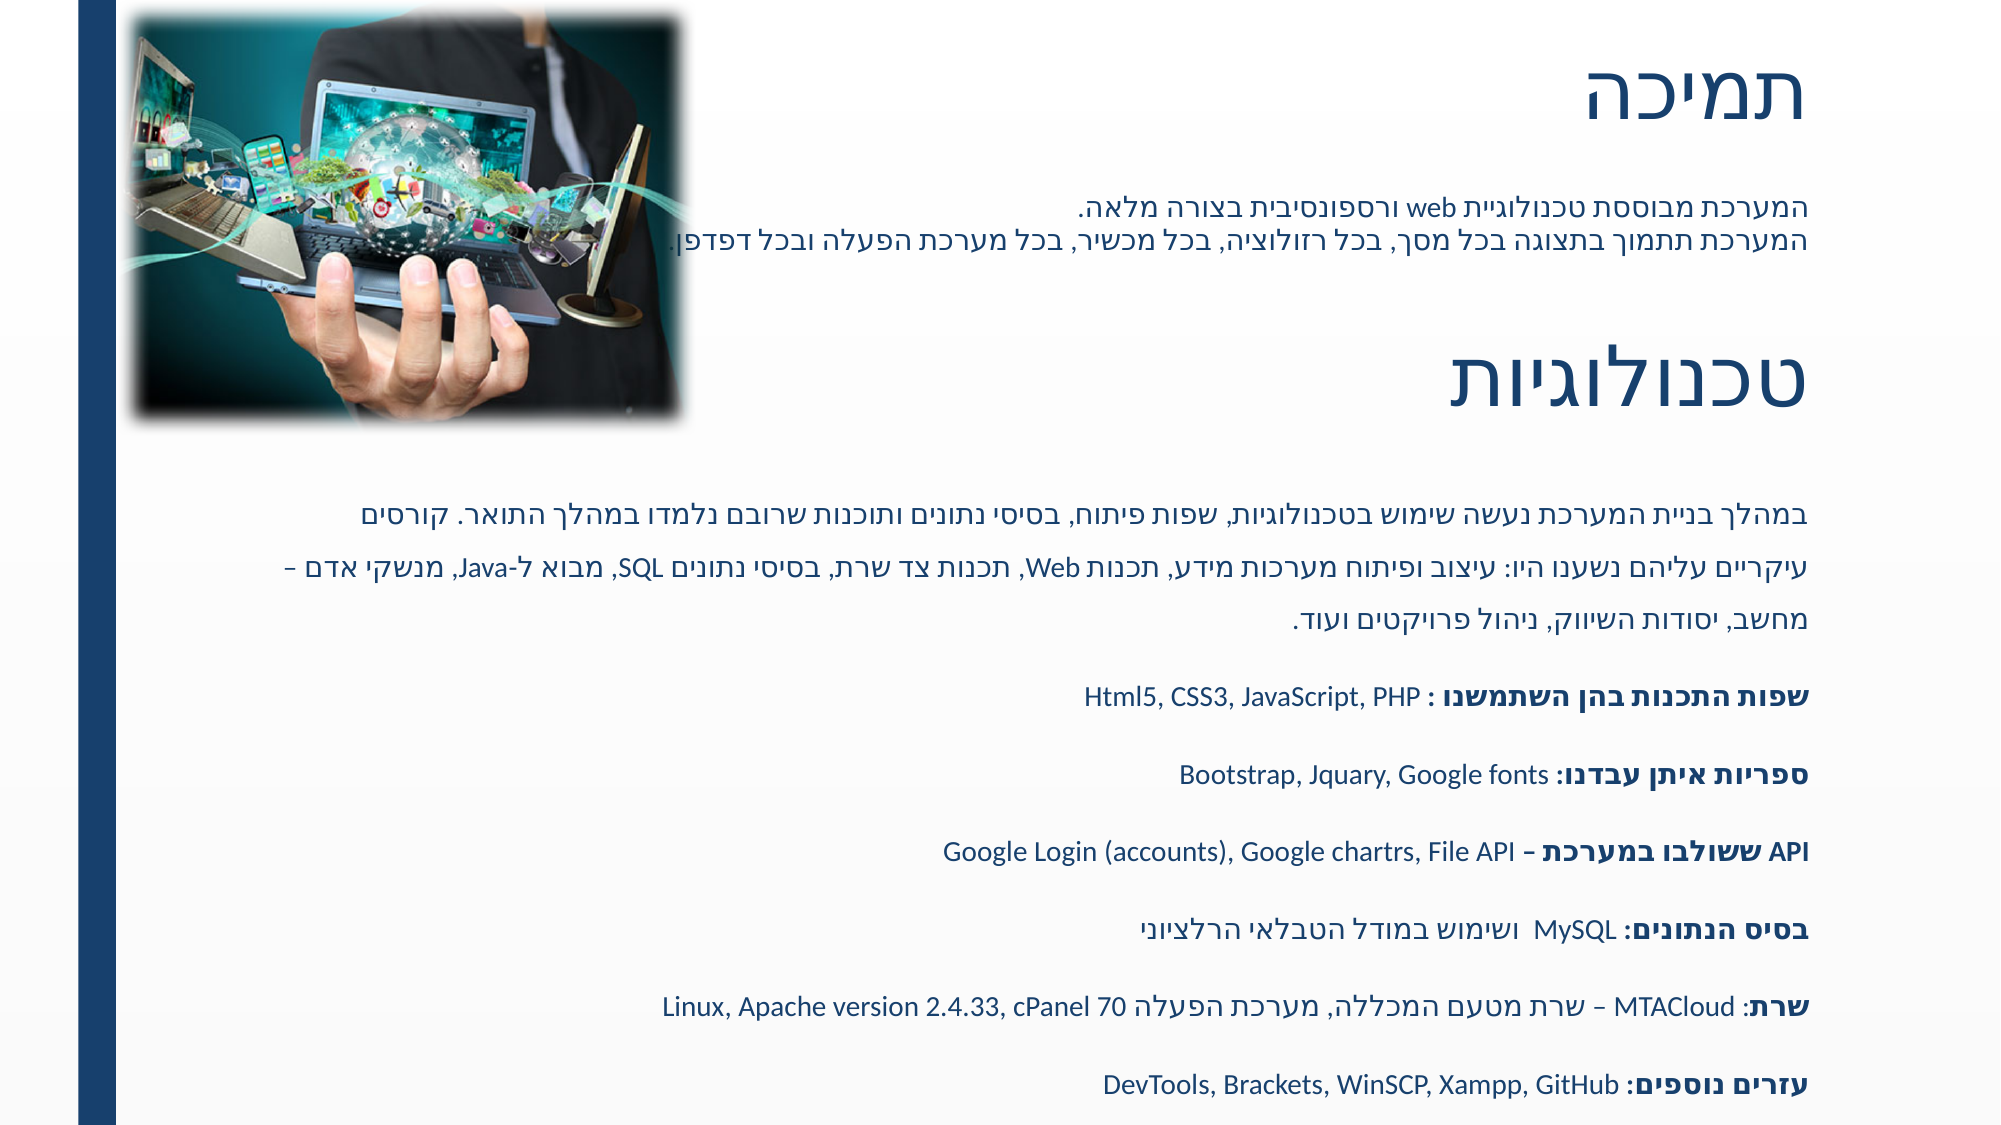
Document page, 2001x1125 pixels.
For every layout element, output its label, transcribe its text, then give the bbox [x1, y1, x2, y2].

text_box המערכת מבוססת טכנולוגיית web ורספונסיבית בצורה מלאה. המערכת תתמוך בתצוגה בכל מסך, בכל רזולוציה, בכל מכשיר, בכל מערכת הפעלה ובכל דפדפן. [697, 184, 1825, 392]
title טכנולוגיות [1288, 392, 1825, 433]
text_box תמיכה [1523, 40, 1825, 147]
picture [116, 0, 697, 436]
list במהלך בניית המערכת נעשה שימוש בטכנולוגיות, שפות פיתוח, בסיסי נתונים ותוכנות שרובם נלמדו במהלך התואר. קורסים עיקריים עליהם נשענו היו: עיצוב ופיתוח מערכות מידע, תכנות Web, תכנות צד שרת, בסיסי נתונים SQL, מבוא ל-Java, מנשקי אדם – מחשב, יסודות השיווק, ניהול פרויקטים ועוד. שפות התכנות בהן השתמשנו : Html5, CSS3, JavaScript, PHP ספריות איתן עבדנו: Bootstrap, Jquary, Google fonts API ששולבו במערכת – Google Login (accounts), Google chartrs, File API בסיס הנתונים: MySQL ושימוש במודל הטבלאי הרלציוני שרת: MTACloud – שרת מטעם המכללה, מערכת הפעלה Linux, Apache version 2.4.33, cPanel 70 עזרים נוספים: DevTools, Brackets, WinSCP, Xampp, GitHub [249, 470, 1825, 1125]
